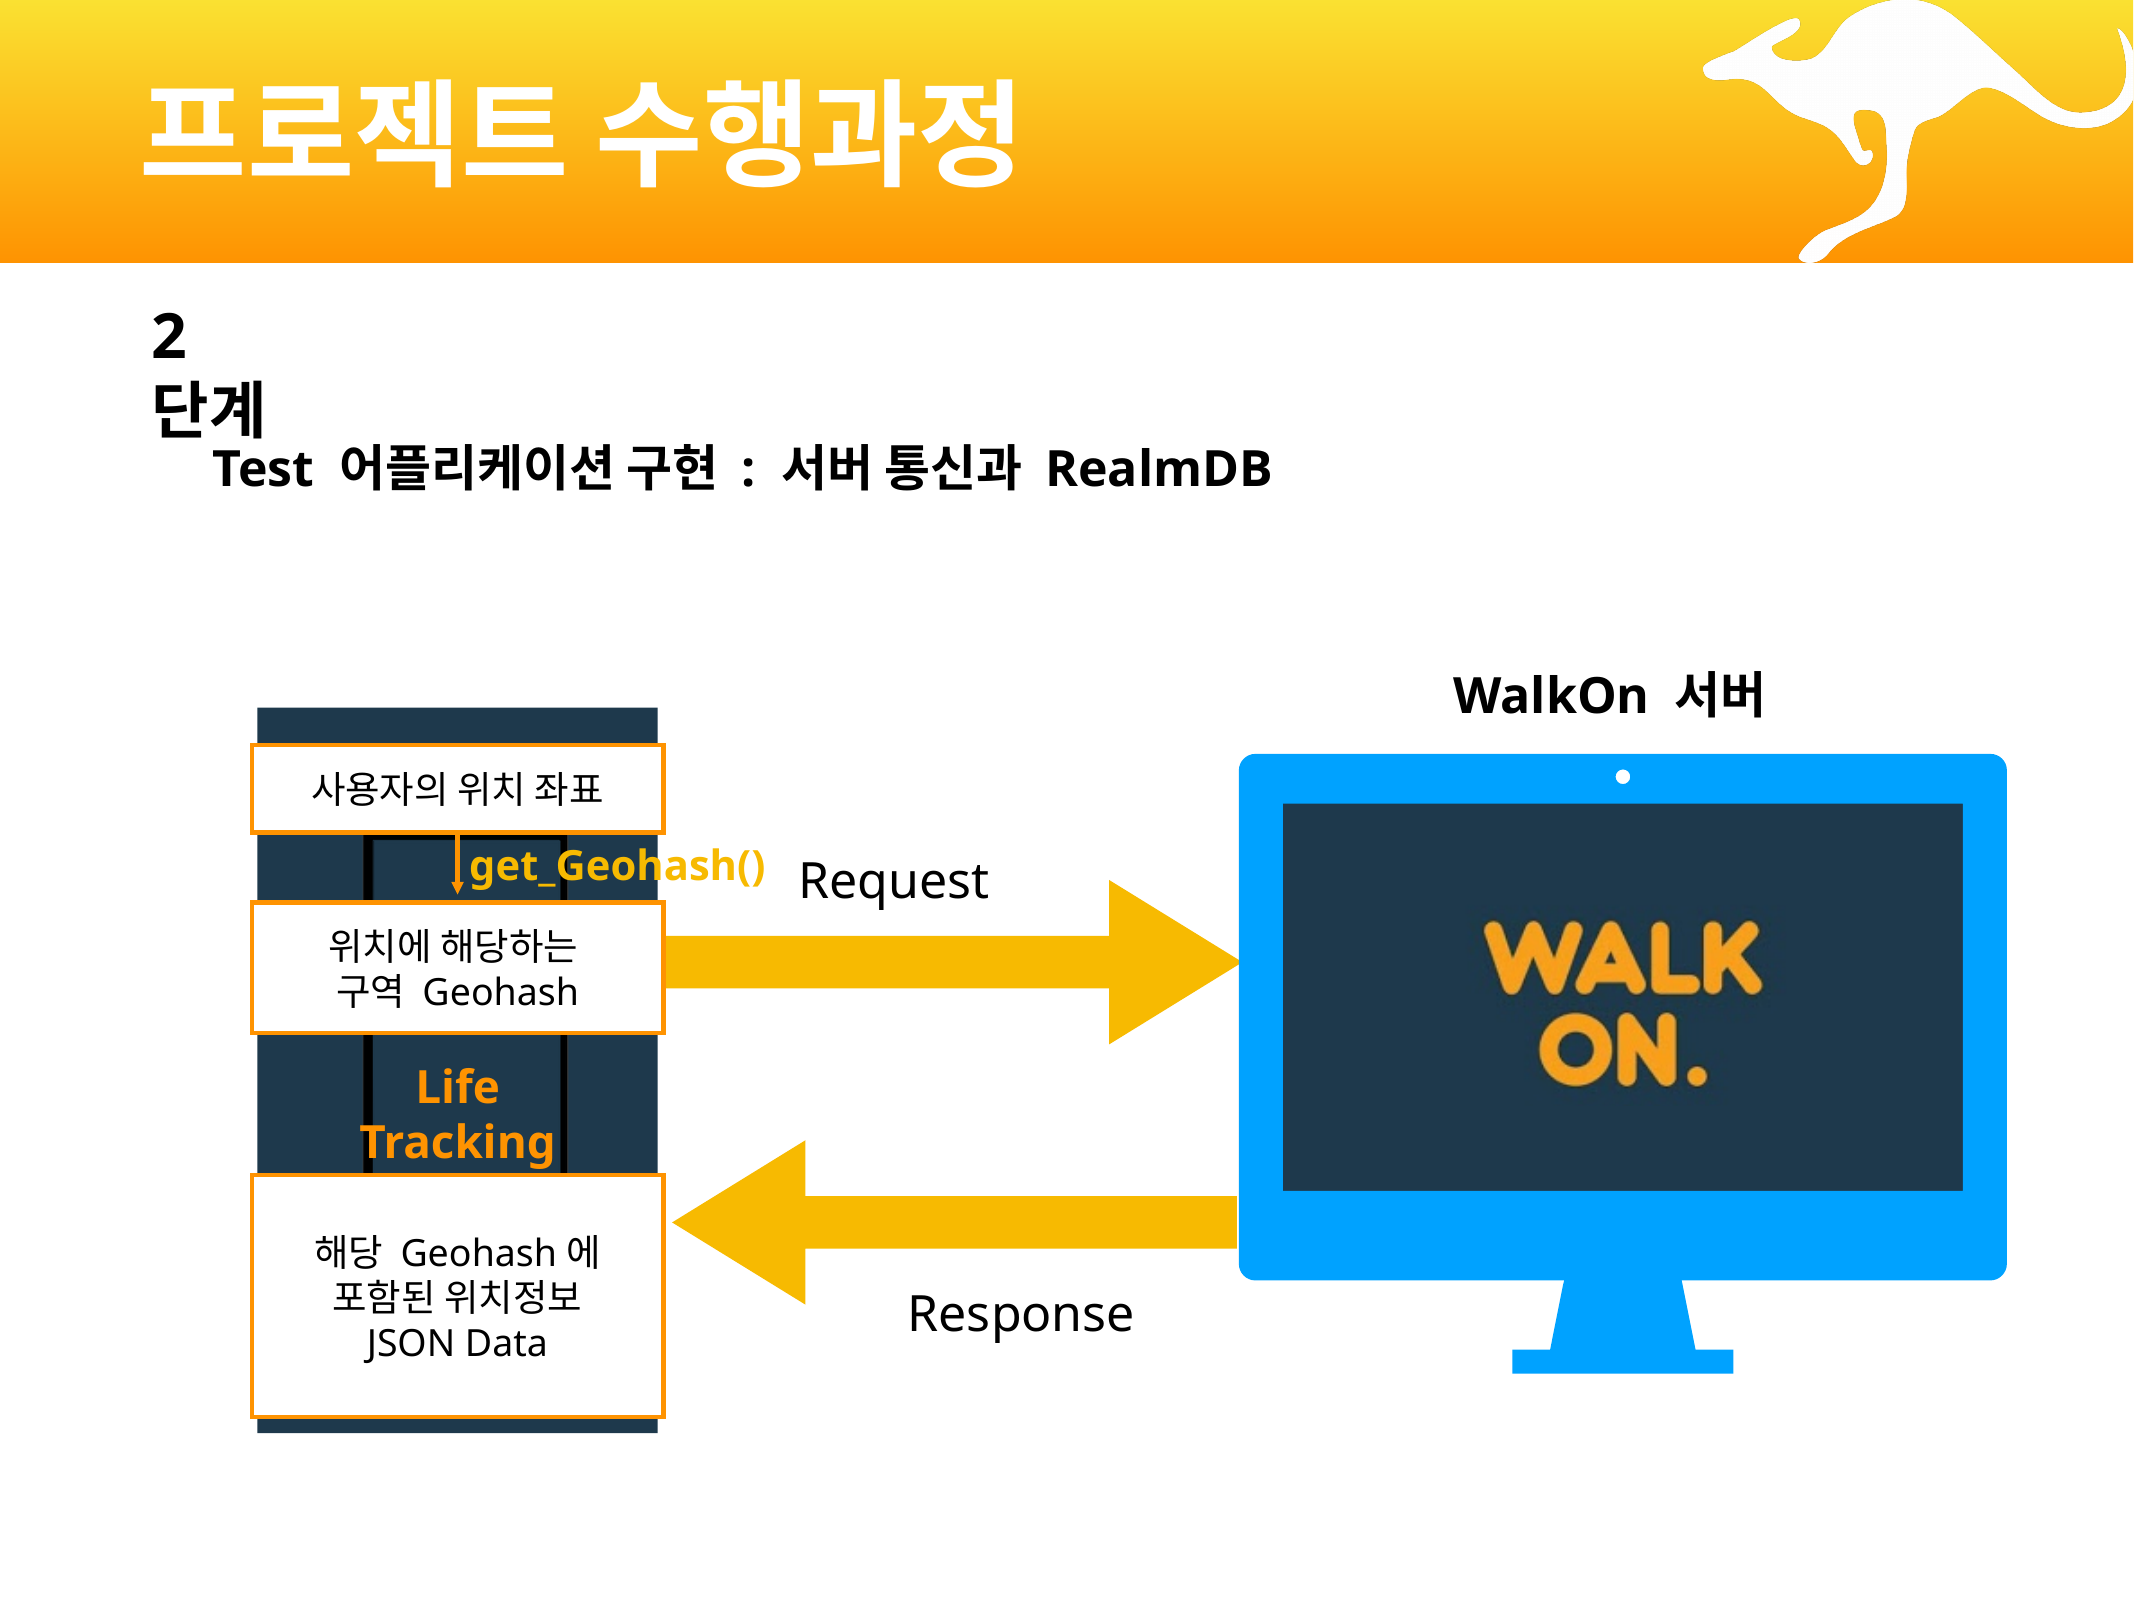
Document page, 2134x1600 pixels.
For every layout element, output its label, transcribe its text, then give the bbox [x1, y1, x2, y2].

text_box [251, 902, 664, 1034]
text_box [240, 631, 675, 1531]
text_box Test 어플리케이션 구현 : 서버 통신과 RealmDB [204, 428, 1331, 505]
text_box 2 단계 [143, 287, 336, 455]
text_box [457, 829, 771, 898]
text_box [1238, 753, 2008, 1374]
text_box WalkOn 서버 [1345, 655, 1875, 732]
text_box [675, 879, 1238, 1045]
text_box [251, 745, 664, 833]
text_box Response [837, 1272, 1206, 1350]
text_box 프로젝트 수행과정 [126, 52, 1040, 210]
text_box [0, 0, 1703, 263]
text_box Request [709, 840, 1079, 918]
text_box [251, 1174, 664, 1418]
text_box [675, 1140, 1237, 1305]
picture [1703, 0, 2134, 263]
